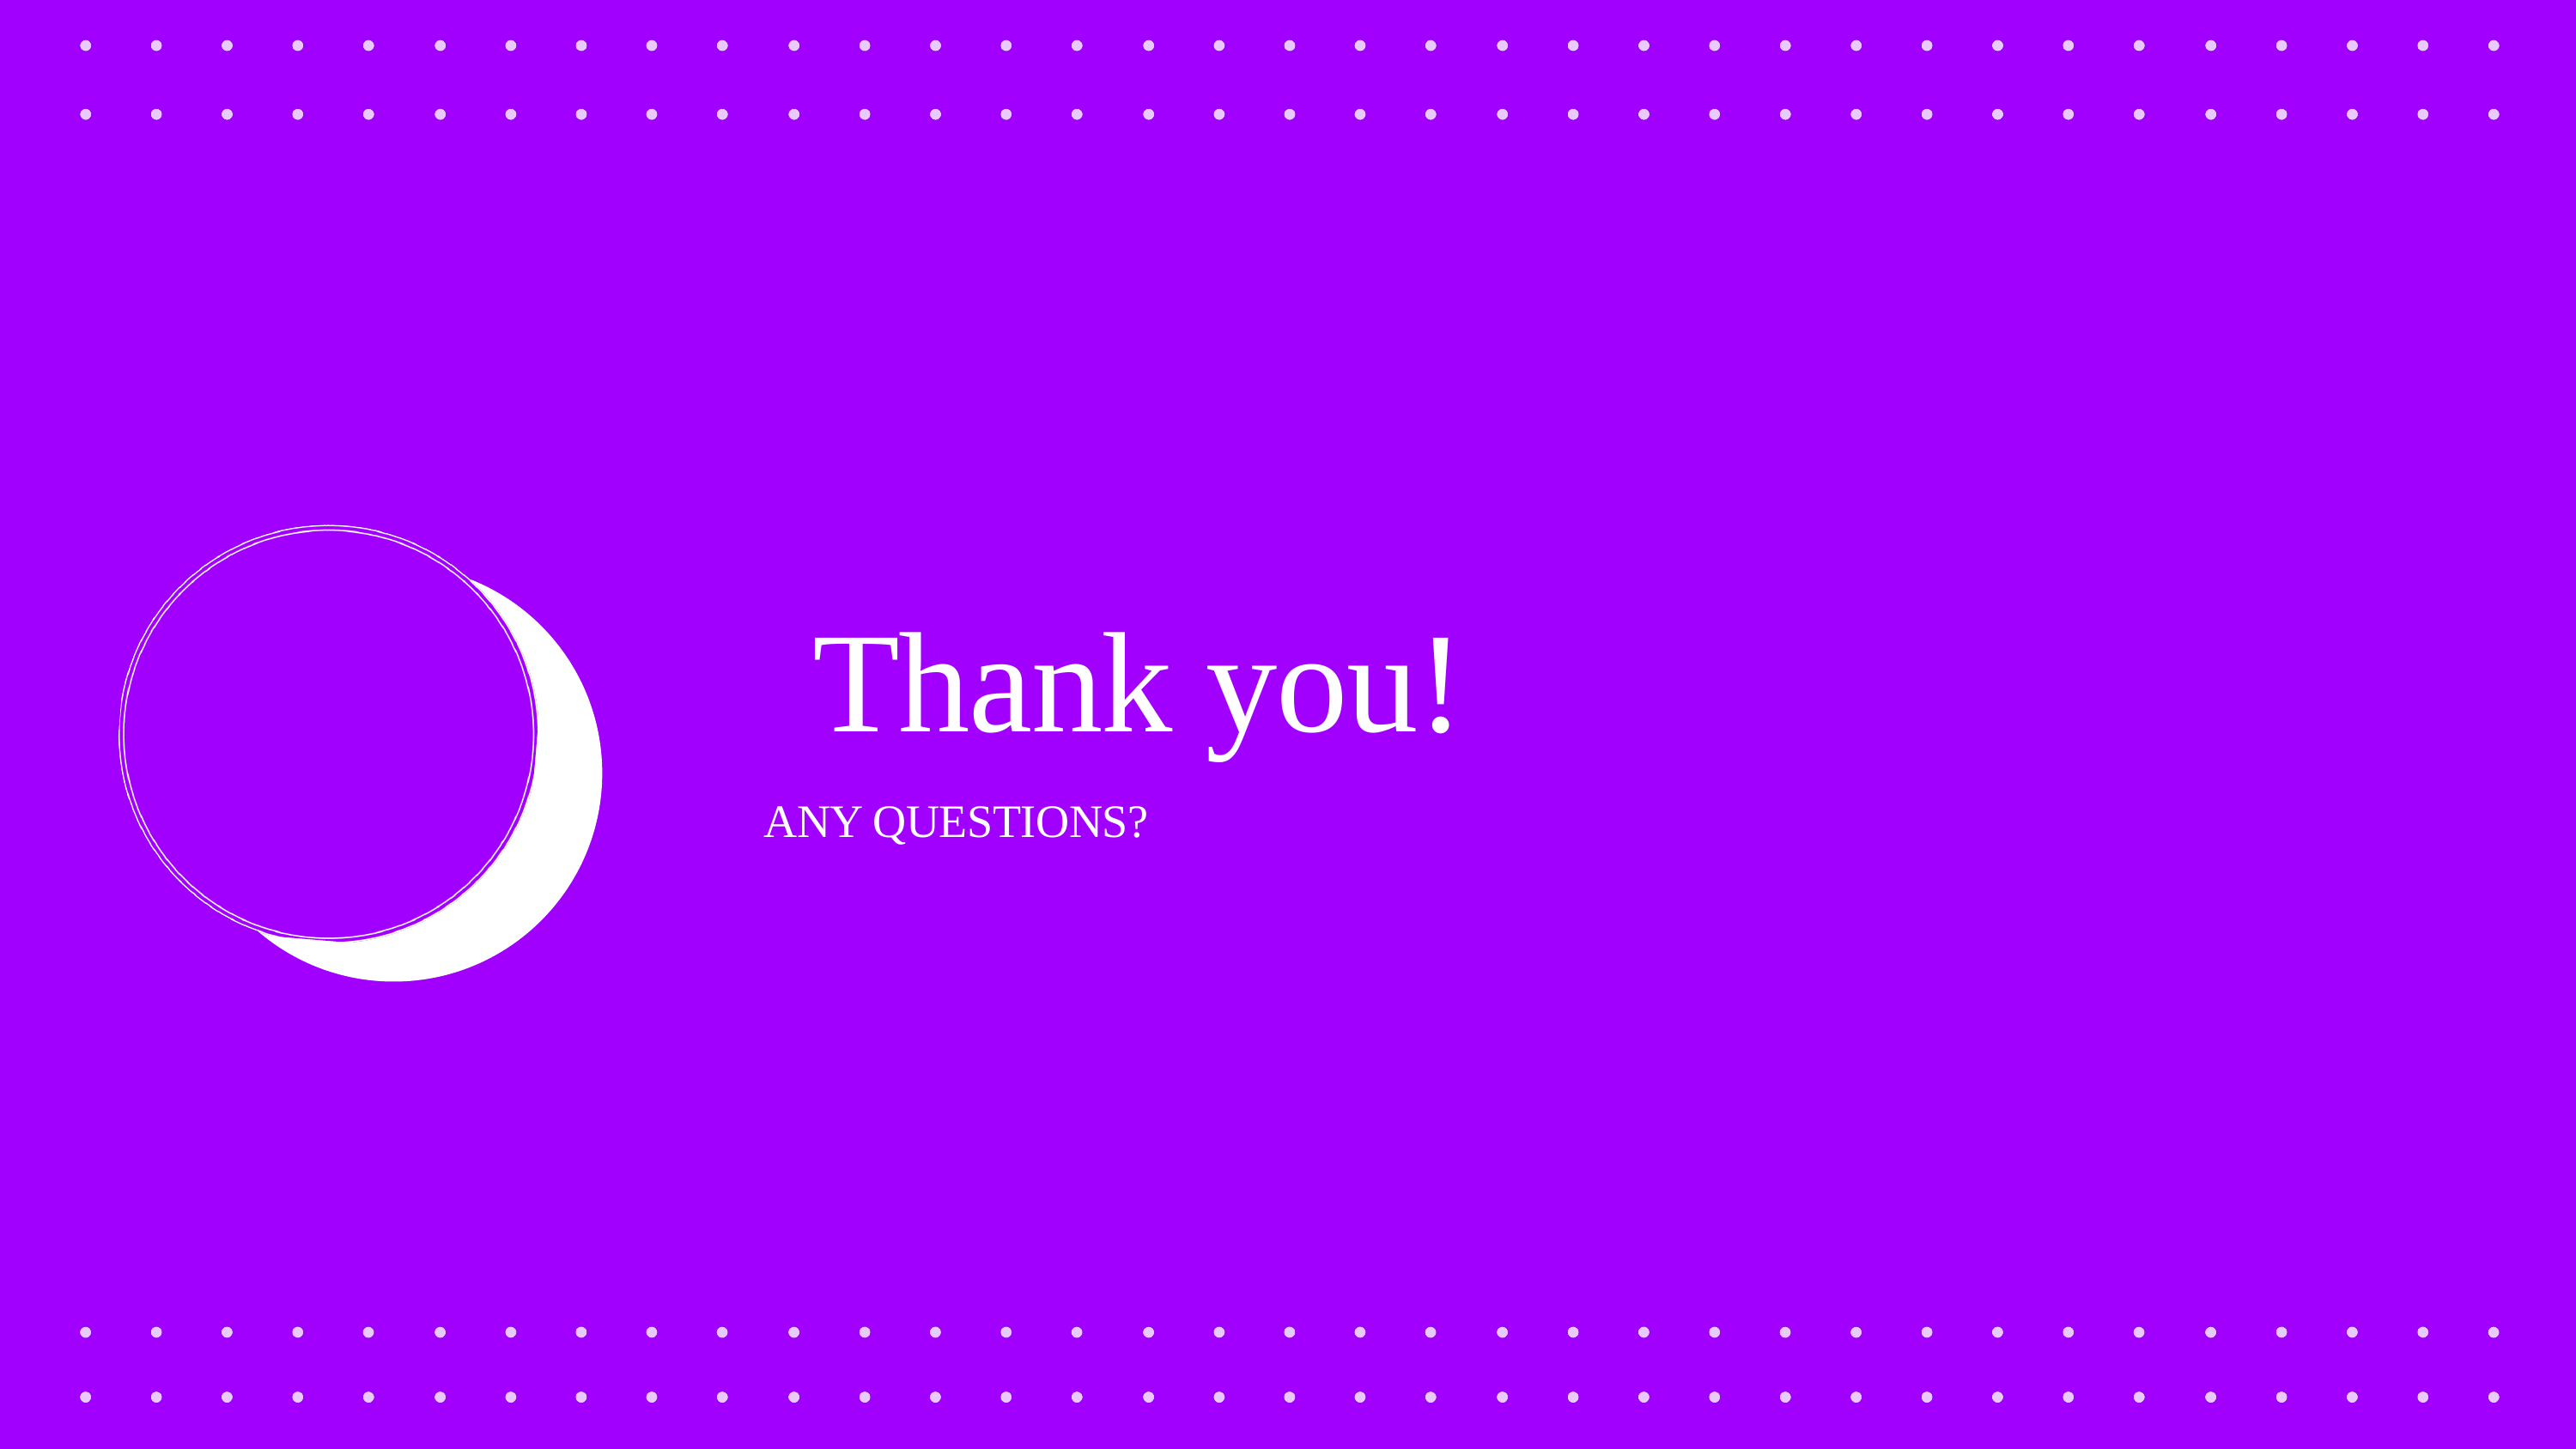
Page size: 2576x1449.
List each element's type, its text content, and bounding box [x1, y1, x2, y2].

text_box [72, 0, 2504, 124]
text_box ANY QUESTIONS? [763, 781, 1522, 847]
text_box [102, 506, 603, 982]
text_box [72, 1322, 2504, 1449]
text_box Thank you! [657, 588, 1465, 761]
